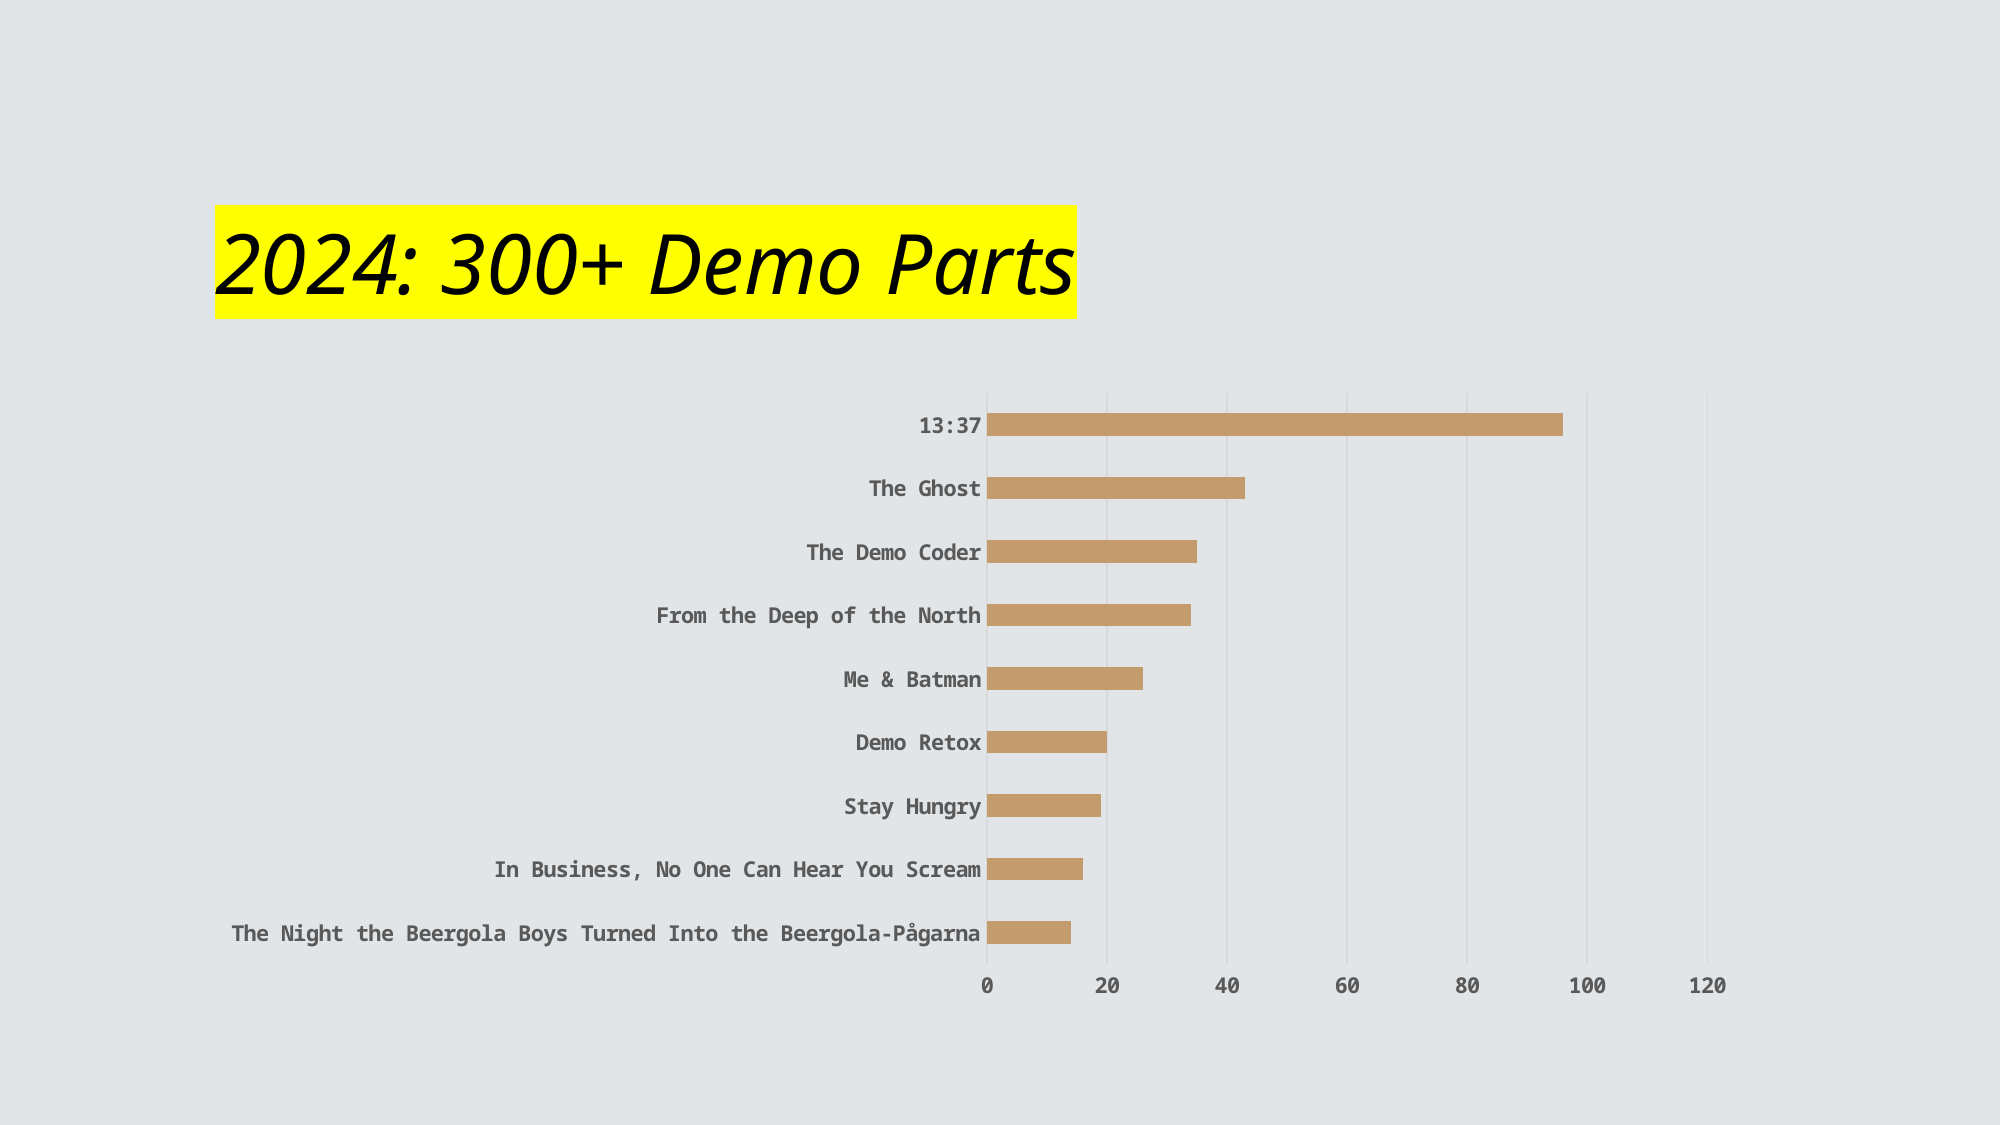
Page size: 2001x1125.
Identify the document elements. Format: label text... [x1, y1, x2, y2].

title 2024: 300+ Demo Parts [200, 59, 1758, 319]
chart [199, 380, 1758, 1013]
